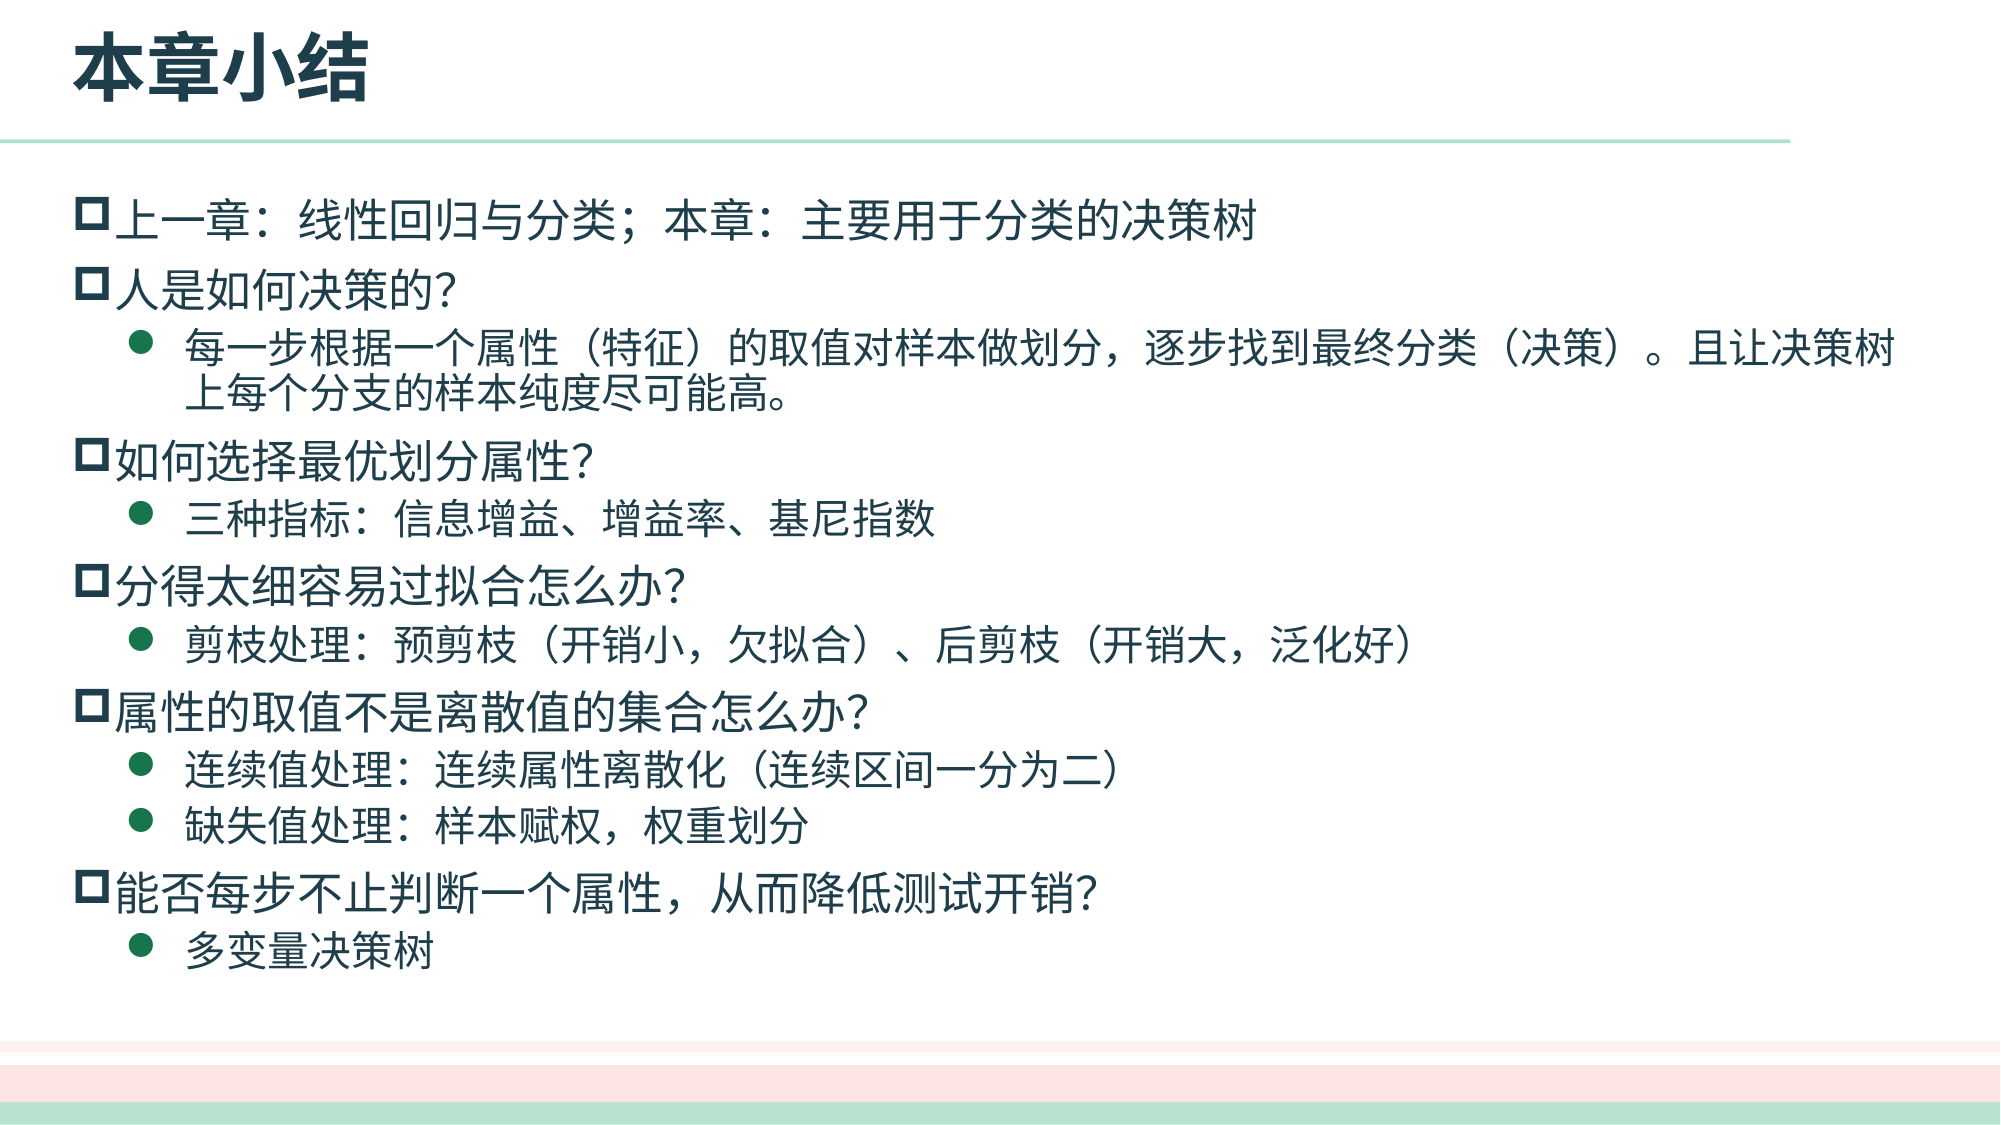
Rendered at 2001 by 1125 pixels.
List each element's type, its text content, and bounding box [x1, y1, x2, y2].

picture [0, 0, 2001, 1125]
list 上一章：线性回归与分类；本章：主要用于分类的决策树 人是如何决策的？ 每一步根据一个属性（特征）的取值对样本做划分，逐步找到最终分类（决策）。且让决策树上每个分支的样本纯度尽可能高。 如何选择最优划分属性？ 三种指标：信息增益、增益率、基尼指数 分得太细容易过拟合怎么办？ 剪枝处理：预剪枝（开销小，欠拟合）、后剪枝（开销大，泛化好） 属性的取值不是离散值的集合怎么办？ 连续值处理：连续属性离散化（连续区间一分为二） 缺失值处理：样本赋权，权重划分 能否每步不止判断一个属性，从而降低测试开销？ 多变量决策树 [56, 190, 1942, 999]
title 本章小结 [56, 7, 1782, 135]
